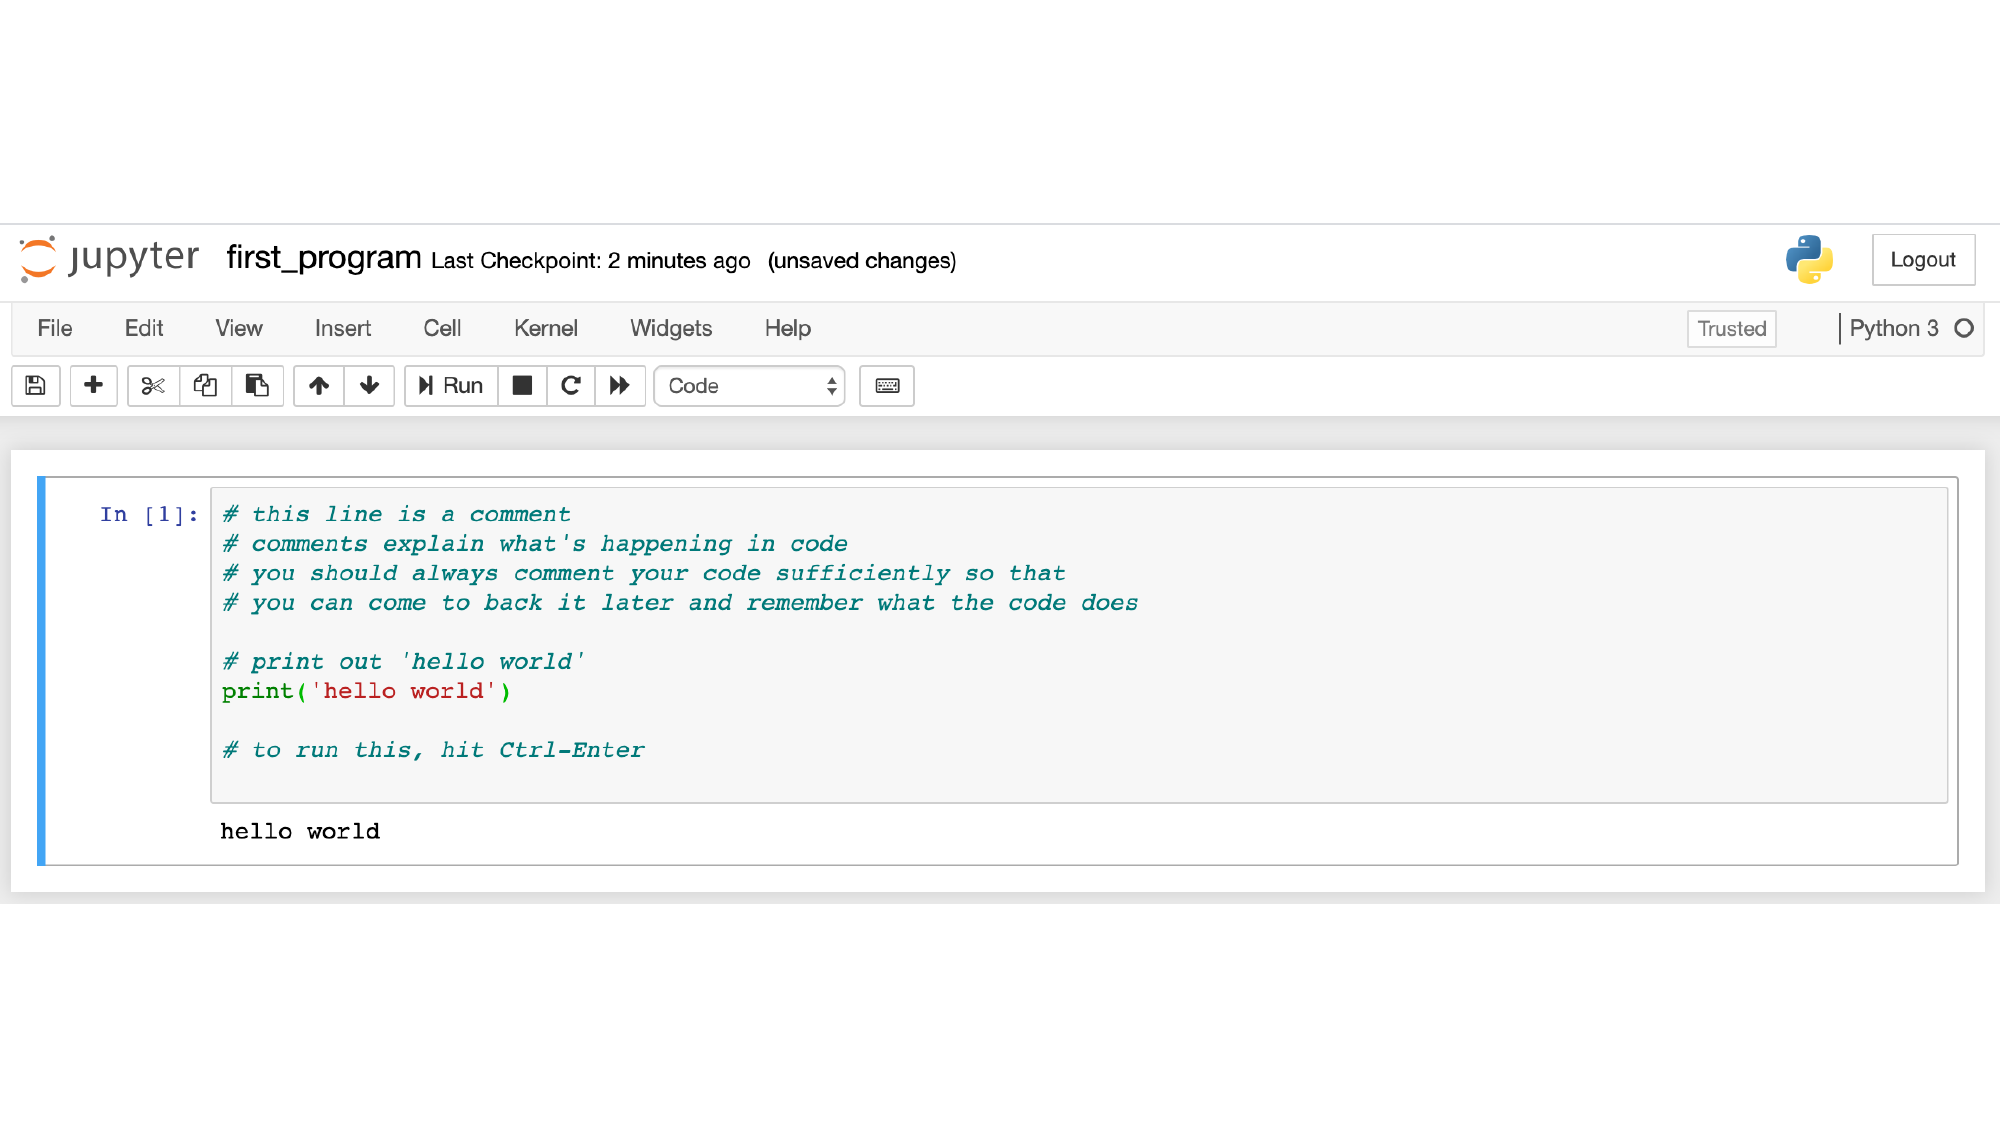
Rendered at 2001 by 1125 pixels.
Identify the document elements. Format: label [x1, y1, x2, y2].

picture [0, 221, 2000, 904]
